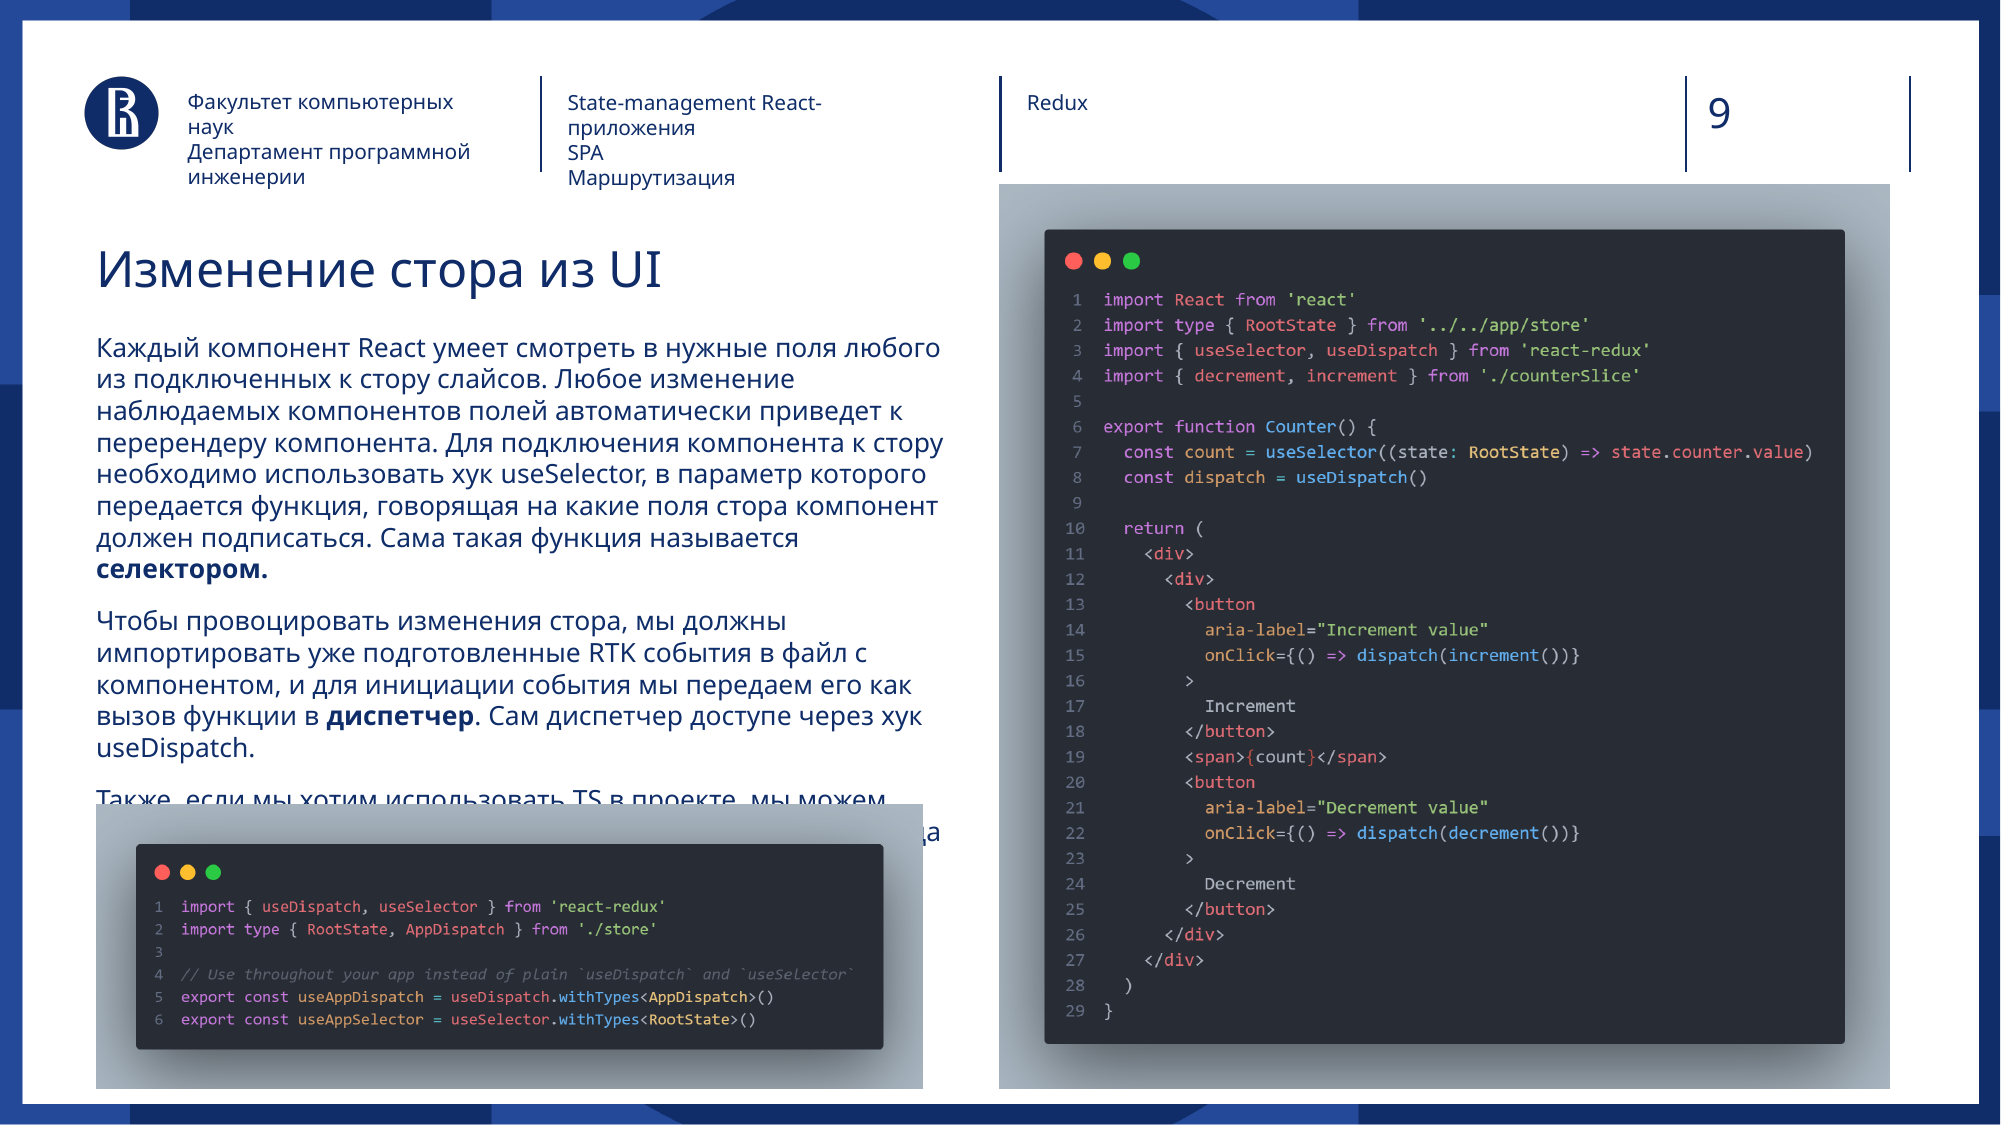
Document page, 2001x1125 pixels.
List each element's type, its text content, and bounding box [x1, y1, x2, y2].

picture [0, 0, 2001, 1125]
list Redux [1026, 90, 1367, 157]
list Факультет компьютерных наук Департамент программной инженерии [187, 88, 500, 157]
title Изменение стора из UI [96, 237, 957, 365]
list Каждый компонент React умеет смотреть в нужные поля любого из подключенных к стору слайсов. Любое изменение наблюдаемых компонентов полей автоматически приведет к перерендеру компонента. Для подключения компонента к стору необходимо использовать хук useSelector, в параметр которого передается функция, говорящая на какие поля стора компонент должен подписаться. Сама такая функция называется селектором. Чтобы провоцировать изменения стора, мы должны импортировать уже подготовленные RTK события в файл с компонентом, и для инициации события мы передаем его как вызов функции в диспетчер. Сам диспетчер доступе через хук useDispatch. Также, если мы хотим использовать TS в проекте, мы можем написать кастомные useSelector и useDispatch при помощи кода ниже [96, 330, 947, 888]
list State-management React-приложения SPA Маршрутизация [567, 90, 907, 157]
